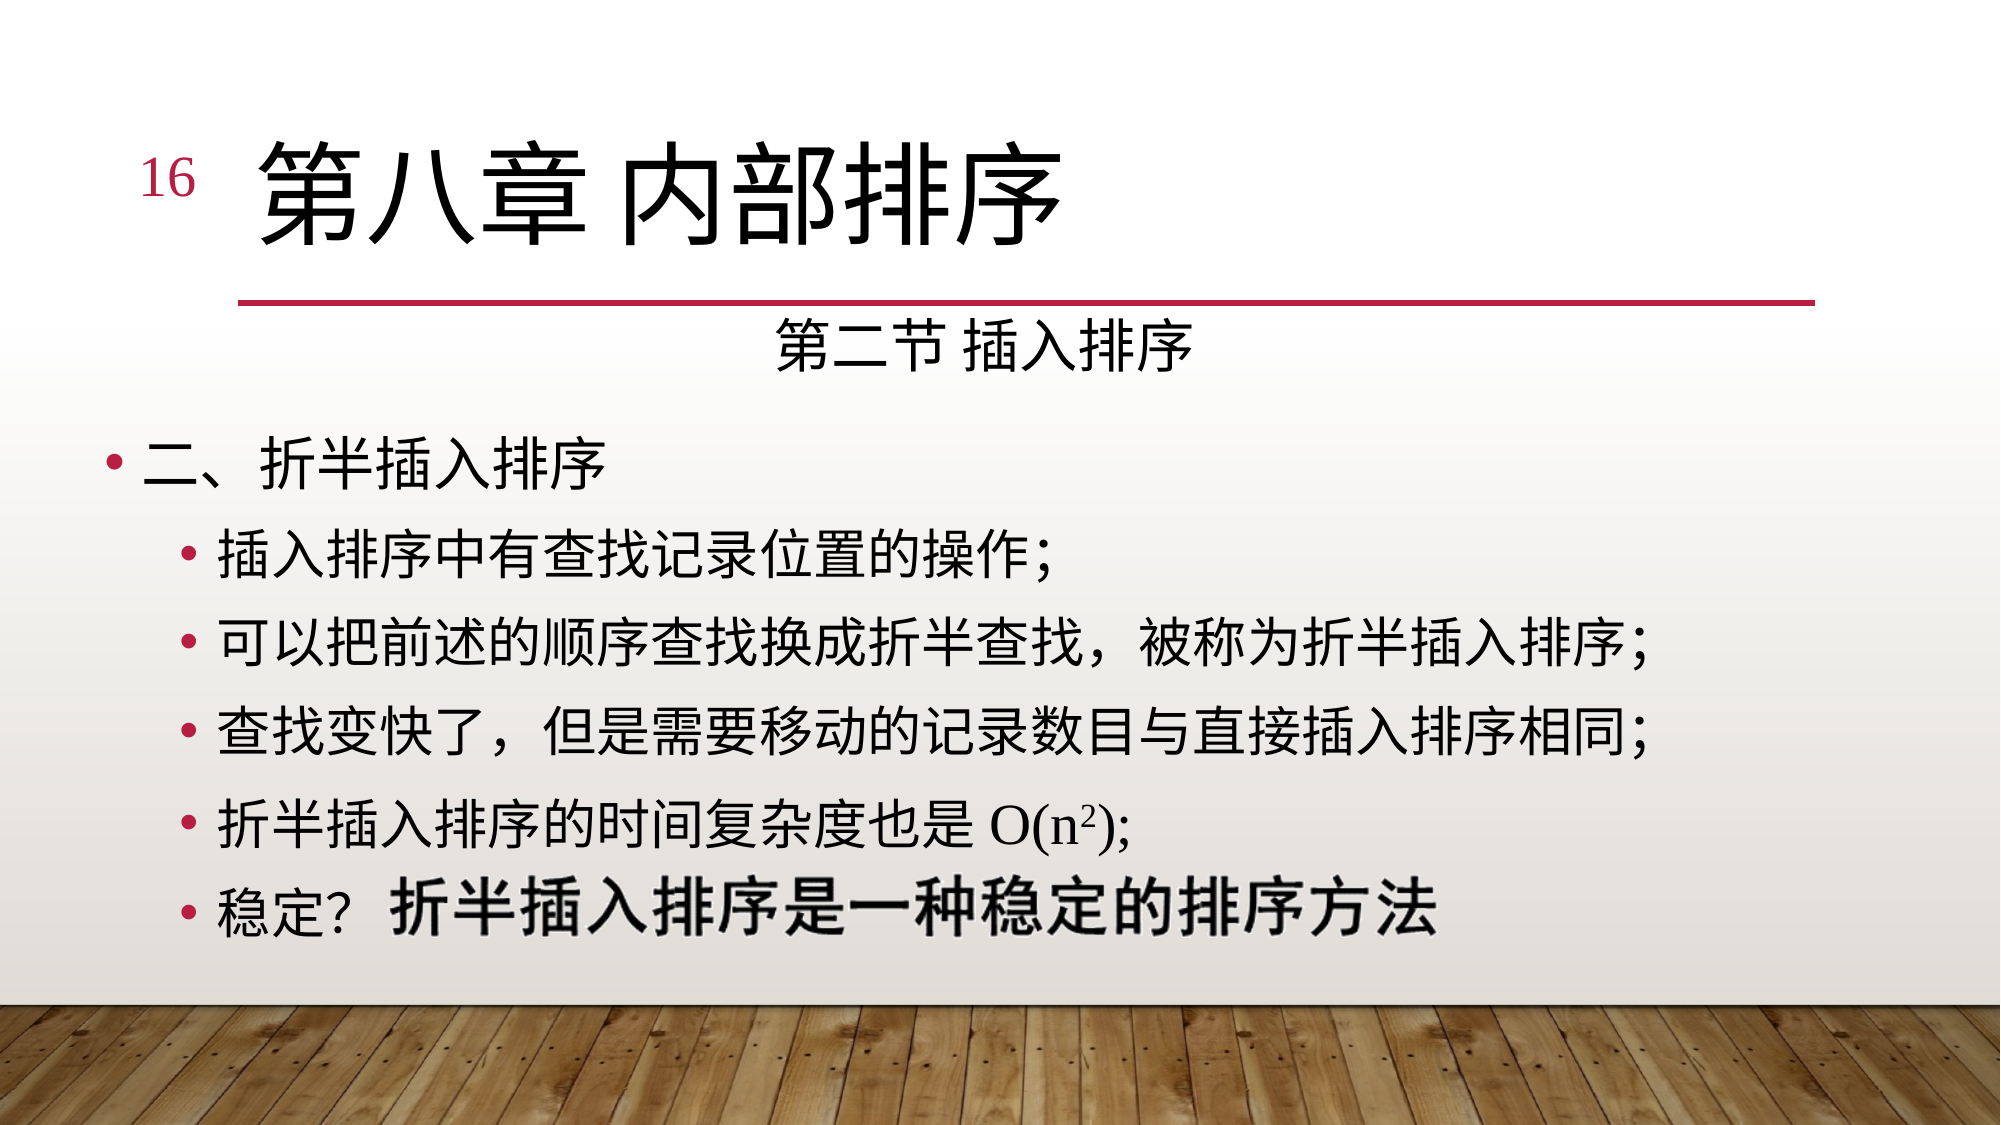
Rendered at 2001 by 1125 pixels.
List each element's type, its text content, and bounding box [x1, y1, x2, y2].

list 二、折半插入排序 插入排序中有查找记录位置的操作； 可以把前述的顺序查找换成折半查找，被称为折半插入排序； 查找变快了，但是需要移动的记录数目与直接插入排序相同； 折半插入排序的时间复杂度也是O(n2); 稳定？ [89, 405, 1915, 1011]
text_box 第二节 插入排序 [758, 301, 1666, 387]
picture [379, 866, 1451, 949]
title 第八章 内部排序 [238, 131, 1814, 305]
picture [0, 1005, 2000, 1125]
slide_number 16 [78, 131, 212, 214]
